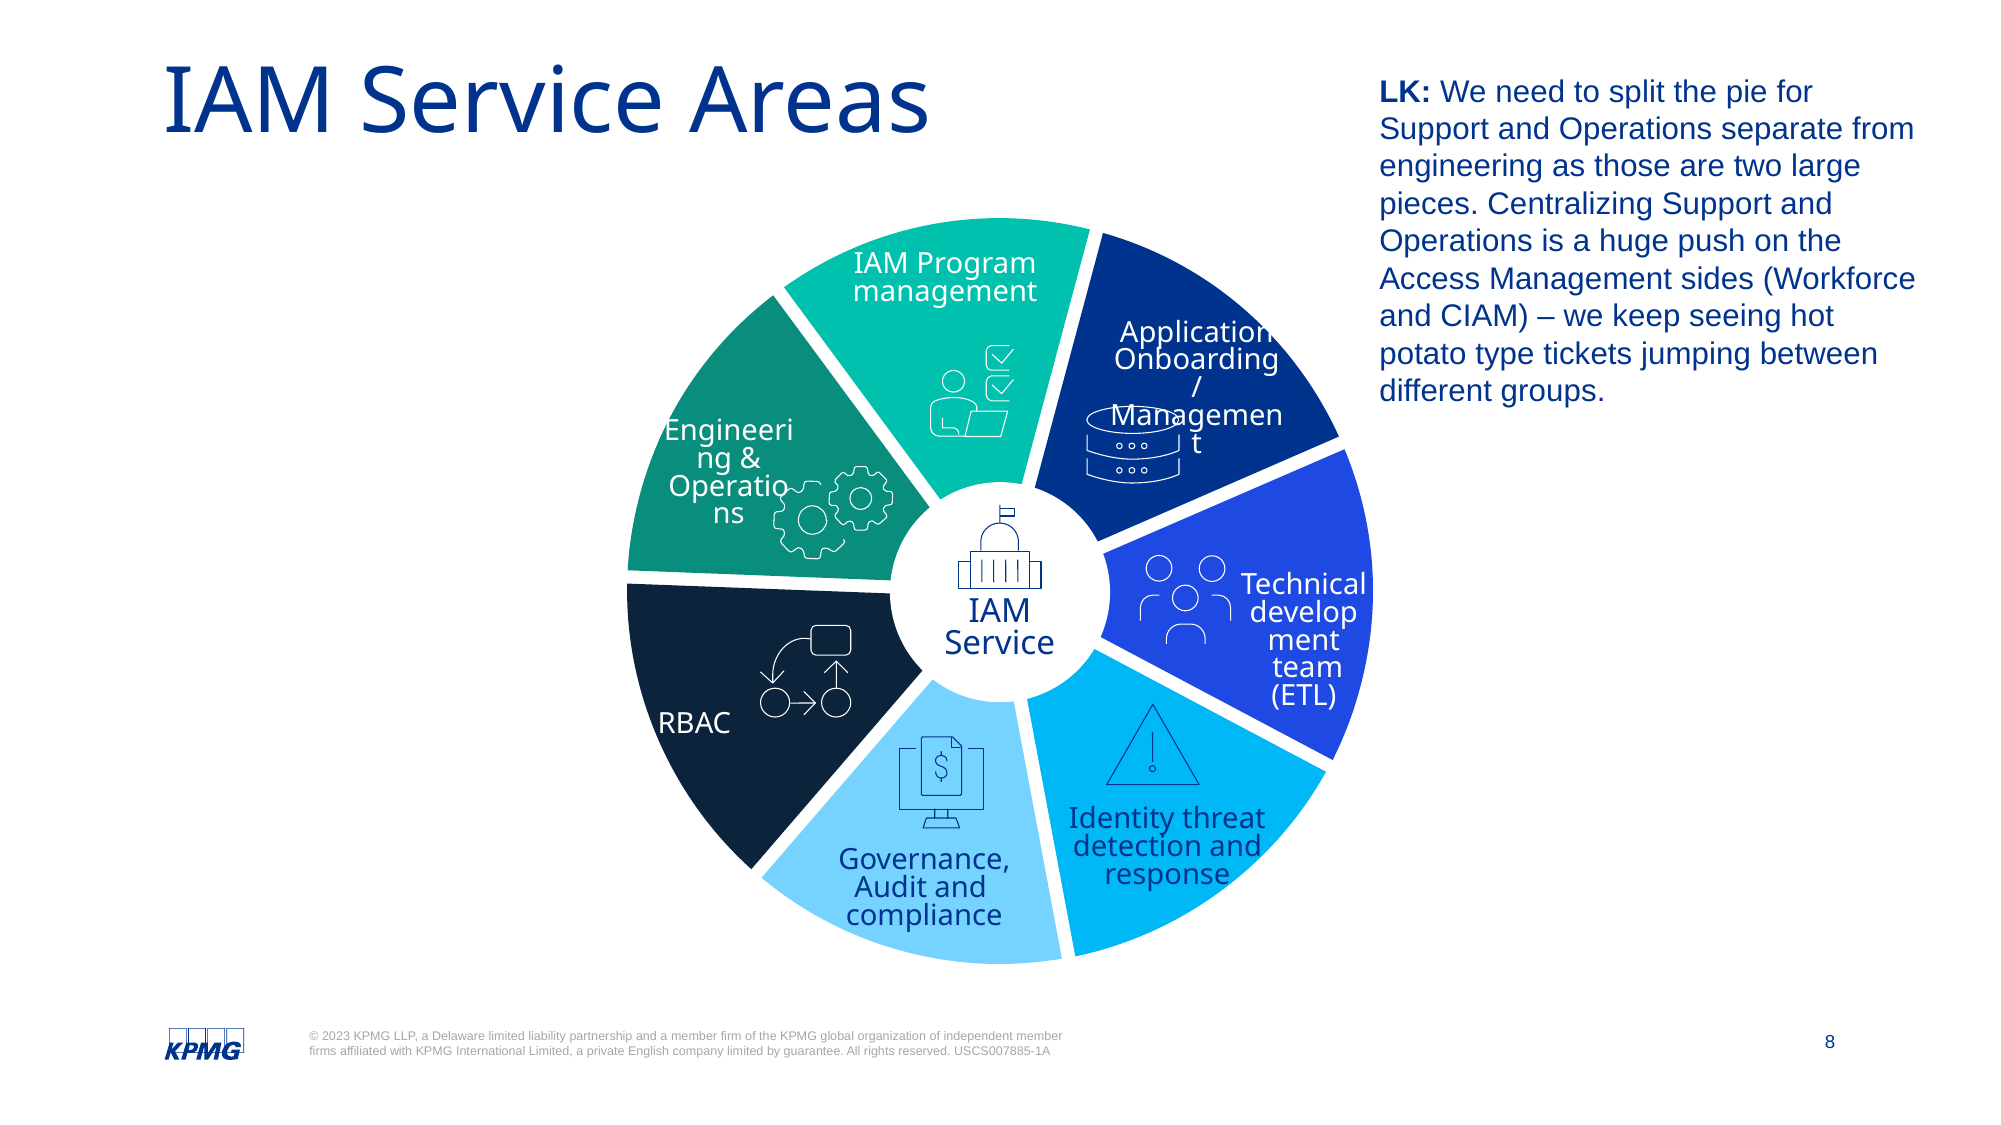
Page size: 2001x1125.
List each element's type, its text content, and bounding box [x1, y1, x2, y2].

title IAM Service Areas [163, 70, 1379, 159]
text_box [1106, 704, 1200, 785]
text_box Application Onboarding / Management [1105, 319, 1288, 460]
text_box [773, 466, 893, 559]
text_box IAM Service [888, 481, 1112, 704]
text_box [760, 625, 851, 718]
text_box [1288, 354, 1339, 459]
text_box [1140, 555, 1231, 644]
text_box [627, 295, 929, 581]
text_box [1102, 449, 1374, 709]
text_box Identity threat detection and response [1060, 806, 1275, 891]
text_box [1035, 232, 1286, 541]
text_box [1027, 649, 1326, 875]
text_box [899, 736, 984, 828]
text_box Governance, Audit and compliance [822, 847, 1027, 931]
text_box [627, 583, 922, 870]
text_box [783, 218, 1090, 498]
text_box [761, 681, 1062, 964]
text_box Technical development team (ETL) [1236, 571, 1372, 712]
text_box IAM Program management [843, 251, 1048, 308]
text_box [958, 504, 1042, 589]
text_box RBAC [631, 710, 757, 739]
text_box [930, 345, 1014, 437]
text_box [1242, 712, 1353, 760]
text_box Engineering & Operations [661, 417, 797, 530]
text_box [1086, 406, 1180, 483]
text_box LK: We need to split the pie for Support and Operations separate from engineering as those are two large pieces. Centralizing Support and Operations is a huge push on the Access Management sides (Workforce and CIAM) – we keep seeing hot potato type tickets jumping between different groups. [1379, 70, 1926, 434]
text_box [1063, 891, 1221, 957]
